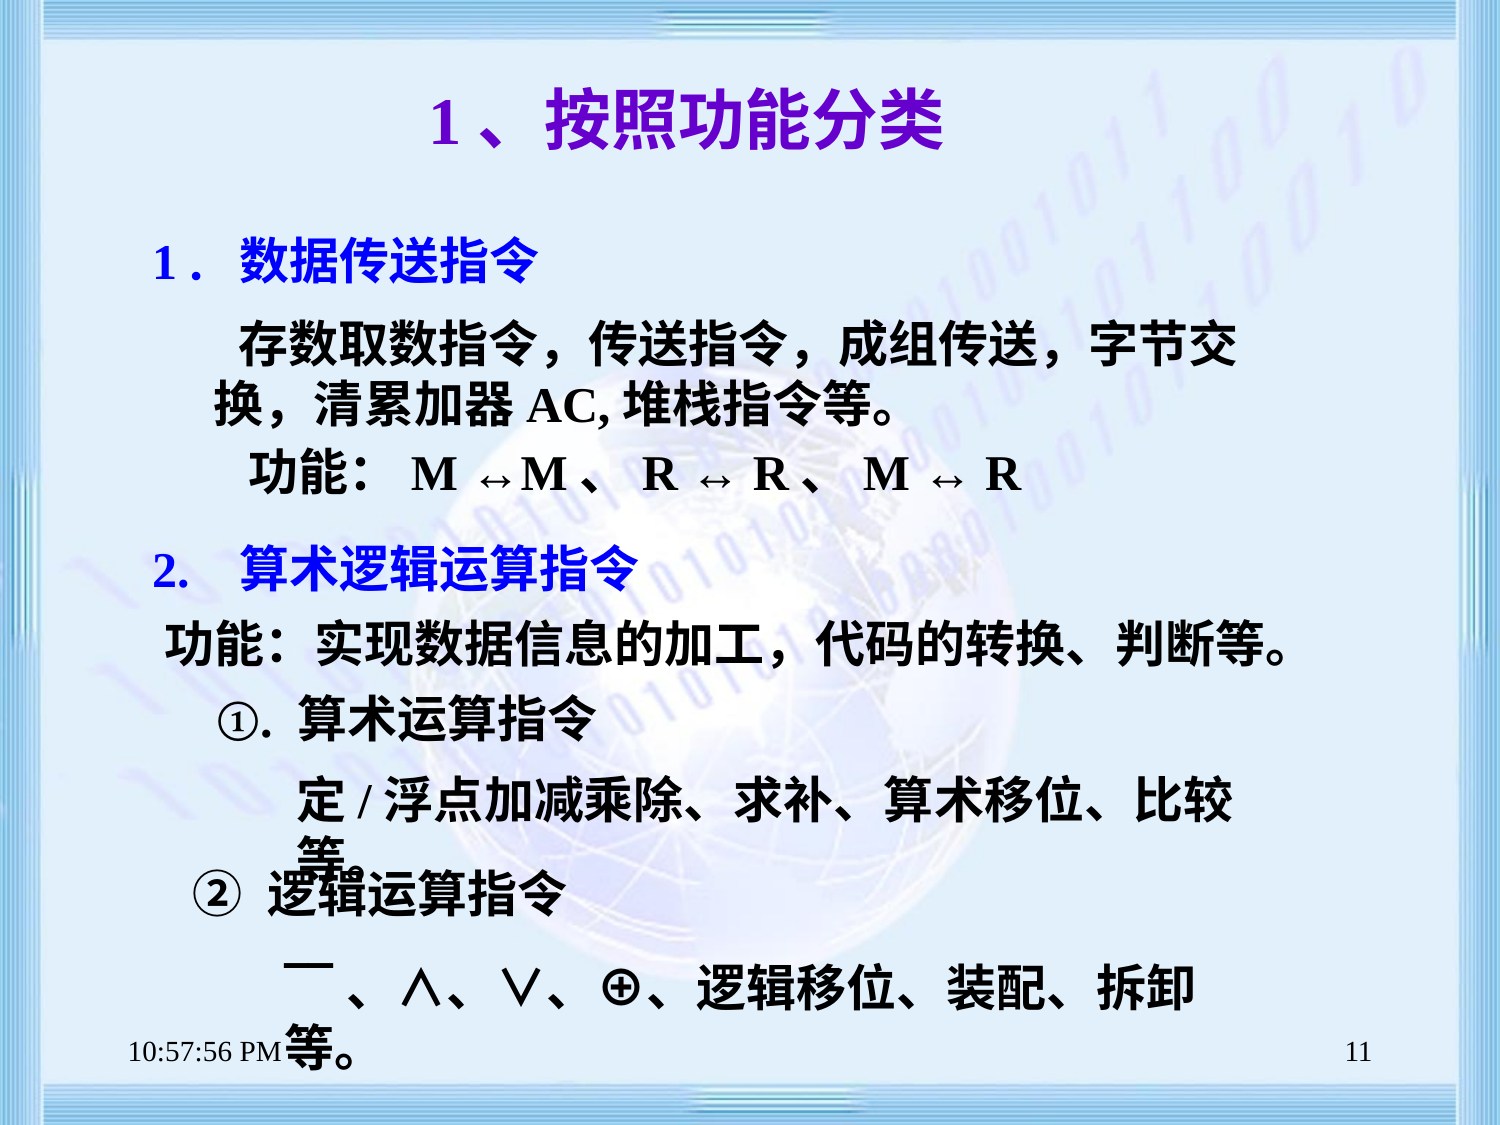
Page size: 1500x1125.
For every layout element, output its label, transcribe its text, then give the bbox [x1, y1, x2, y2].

picture [0, 358, 1500, 1125]
text_box ‾‾、∧、∨、⊕、逻辑移位、装配、拆卸等。 [269, 949, 1253, 1084]
text_box ② 逻辑运算指令 [46, 855, 1285, 991]
slide_number 上午8时47分38秒 [112, 1024, 426, 1101]
text_box 存数取数指令，传送指令，成组传送，字节交换，清累加器AC,堆栈指令等。 [199, 304, 1301, 440]
text_box 功能：M ↔M、R ↔ R、M ↔ R [210, 433, 1332, 509]
text_box 2. 算术逻辑运算指令 [74, 530, 1500, 665]
text_box 1．数据传送指令 [0, 222, 1500, 358]
slide_number 11 [1074, 1024, 1388, 1101]
picture [0, 0, 1500, 222]
text_box 定/浮点加减乘除、求补、算术移位、比较等。 [281, 761, 1289, 897]
text_box 功能：实现数据信息的加工，代码的转换、判断等。 [149, 605, 1500, 680]
title 1、按照功能分类 [29, 42, 1345, 193]
text_box ①. 算术运算指令 [70, 679, 1190, 815]
